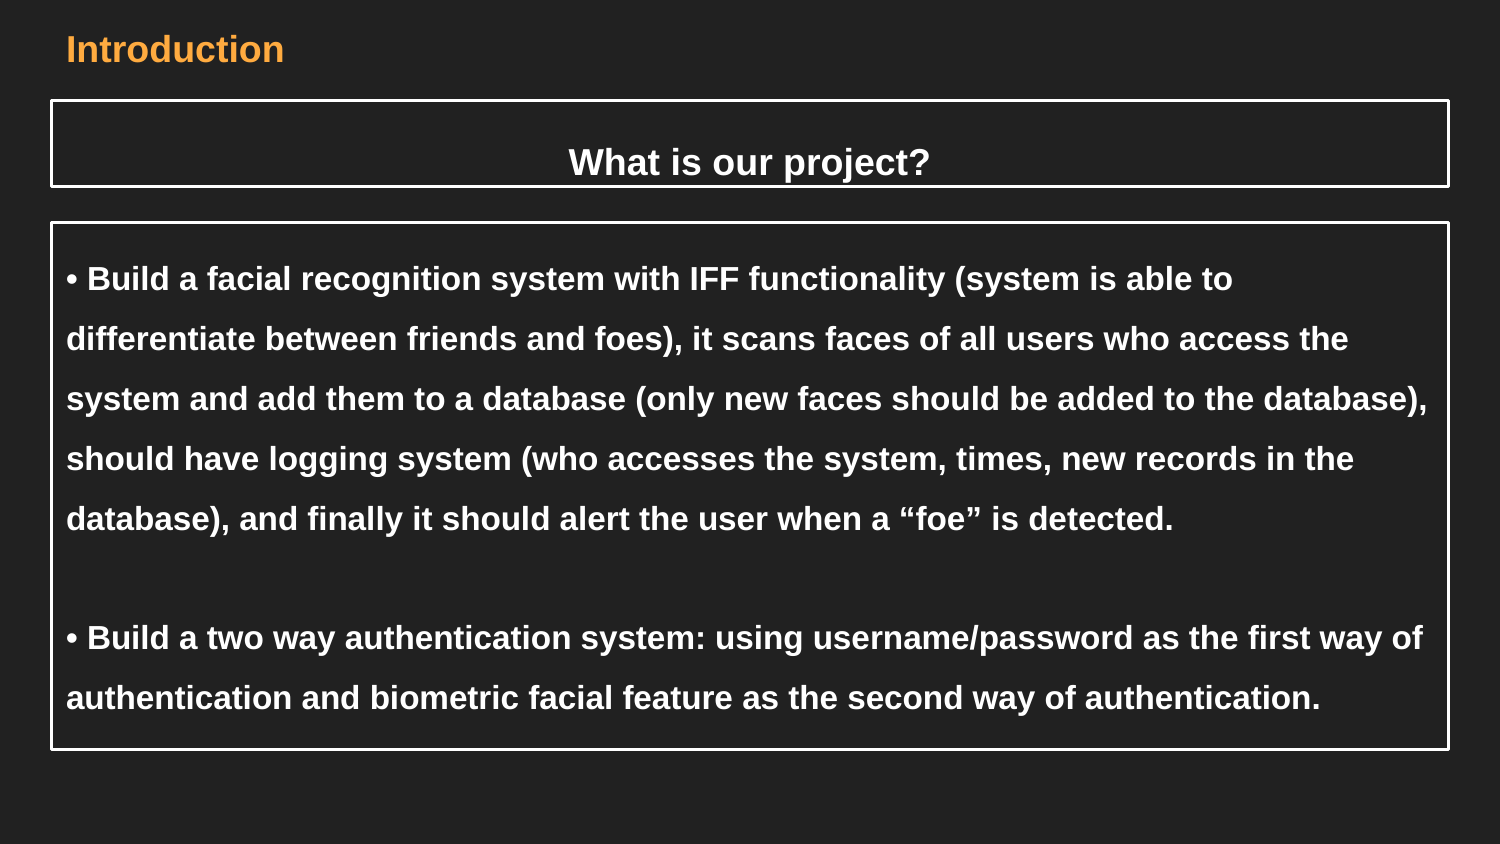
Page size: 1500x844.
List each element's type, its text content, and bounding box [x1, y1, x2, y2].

title Introduction [51, 10, 1449, 100]
list • Build a facial recognition system with IFF functionality (system is able to differentiate between friends and foes), it scans faces of all users who access the system and add them to a database (only new faces should be added to the database), should have logging system (who accesses the system, times, new records in the database), and finally it should alert the user when a “foe” is detected. • Build a two way authentication system: using username/password as the first way of authentication and biometric facial feature as the second way of authentication. [51, 222, 1449, 750]
list What is our project? [51, 100, 1449, 187]
